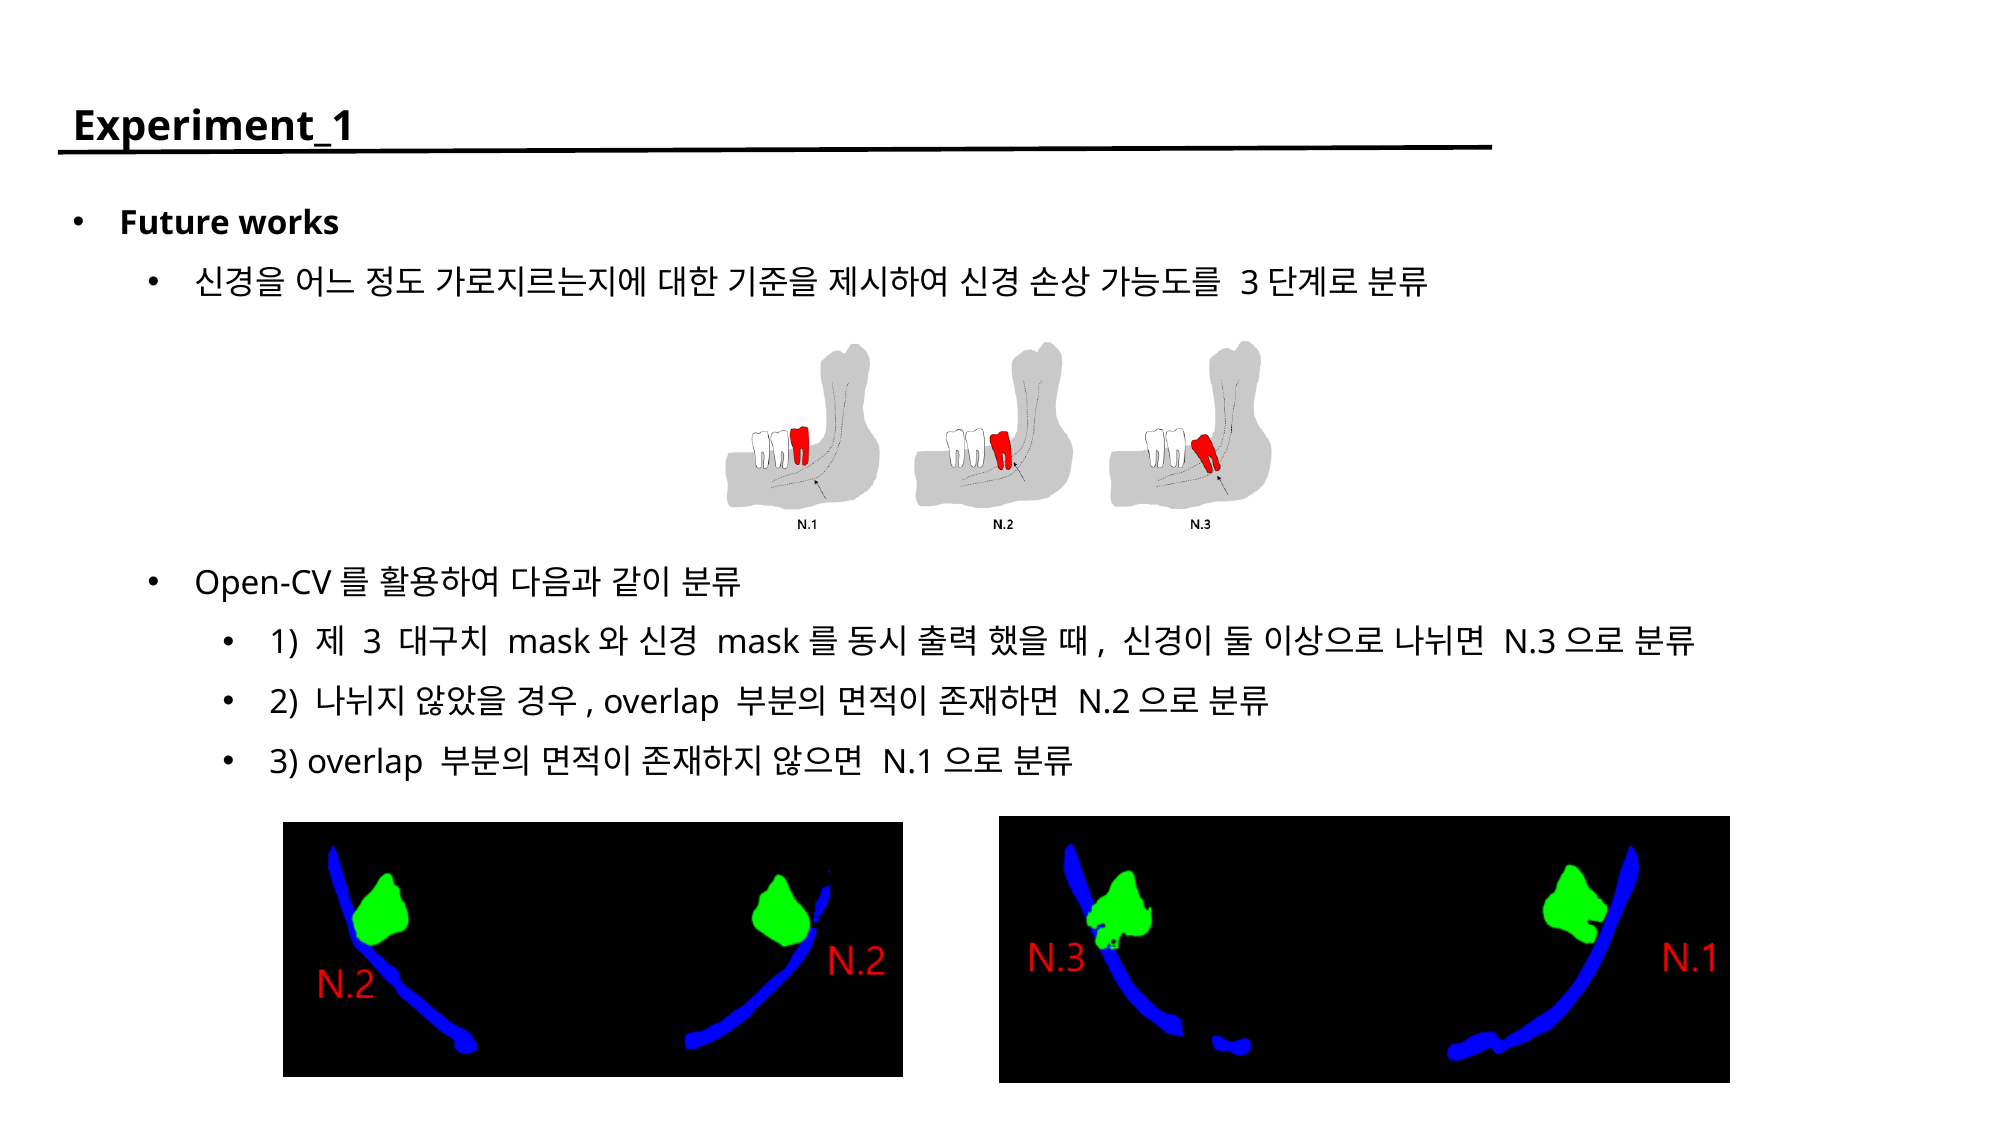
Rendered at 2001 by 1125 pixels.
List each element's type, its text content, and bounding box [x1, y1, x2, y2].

text_box Experiment_1 [57, 66, 1943, 156]
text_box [57, 147, 1492, 153]
text_box Future works 신경을 어느 정도 가로지르는지에 대한 기준을 제시하여 신경 손상 가능도를 3단계로 분류 Open-CV를 활용하여 다음과 같이 분류 1) 제 3 대구치 mask와 신경 mask를 동시 출력 했을 때, 신경이 둘 이상으로 나뉘면 N.3으로 분류 2) 나뉘지 않았을 경우, overlap 부분의 면적이 존재하면 N.2으로 분류 3) overlap 부분의 면적이 존재하지 않으면 N.1으로 분류 [57, 174, 1952, 788]
picture [283, 822, 903, 1077]
picture [999, 816, 1730, 1083]
picture [723, 336, 1277, 534]
